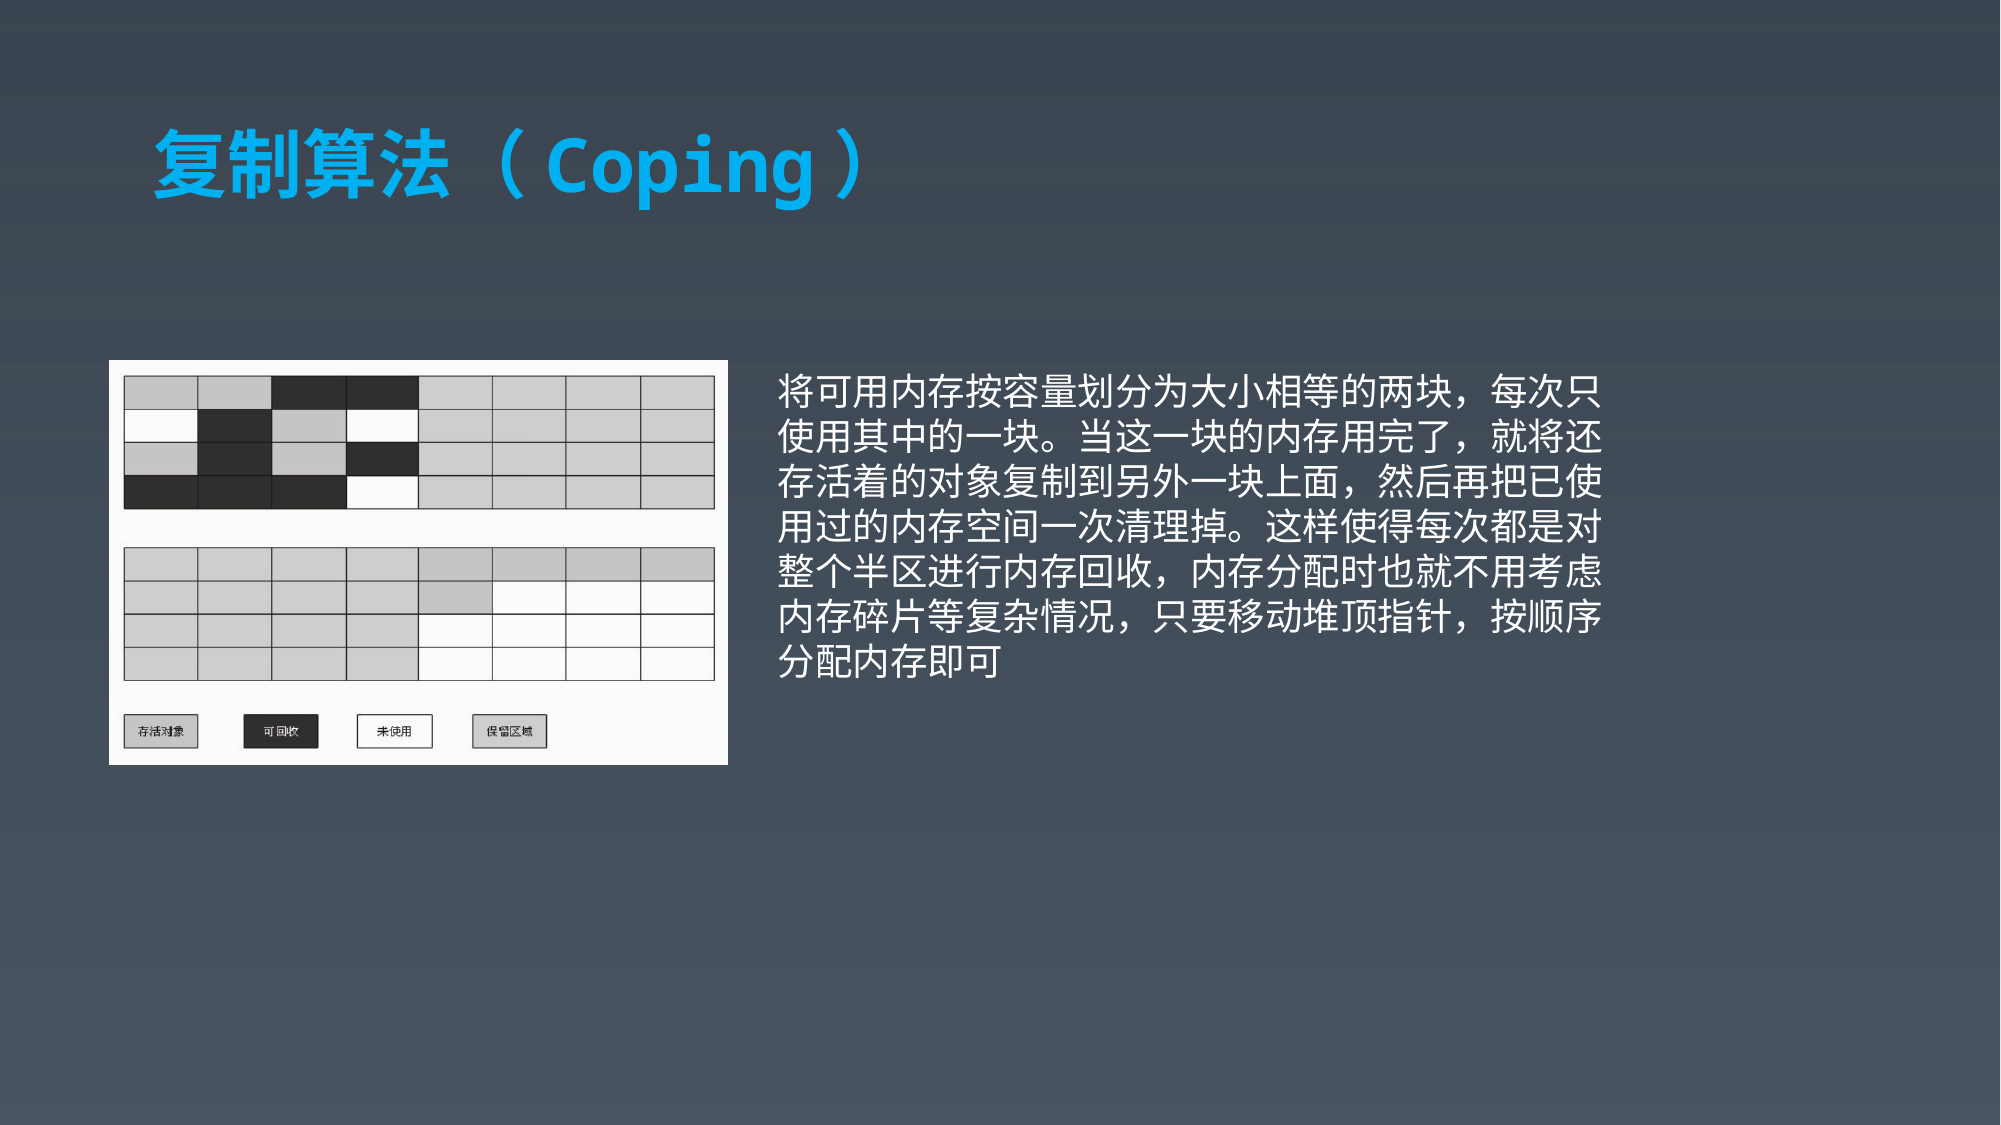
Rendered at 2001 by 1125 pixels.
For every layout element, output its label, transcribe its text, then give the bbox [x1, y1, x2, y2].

picture [0, 0, 2001, 1125]
text_box 将可用内存按容量划分为大小相等的两块，每次只使用其中的一块。当这一块的内存用完了，就将还存活着的对象复制到另外一块上面，然后再把已使用过的内存空间一次清理掉。这样使得每次都是对整个半区进行内存回收，内存分配时也就不用考虑内存碎片等复杂情况，只要移动堆顶指针，按顺序分配内存即可 [762, 360, 1650, 736]
title 复制算法（Coping） [137, 59, 1863, 278]
